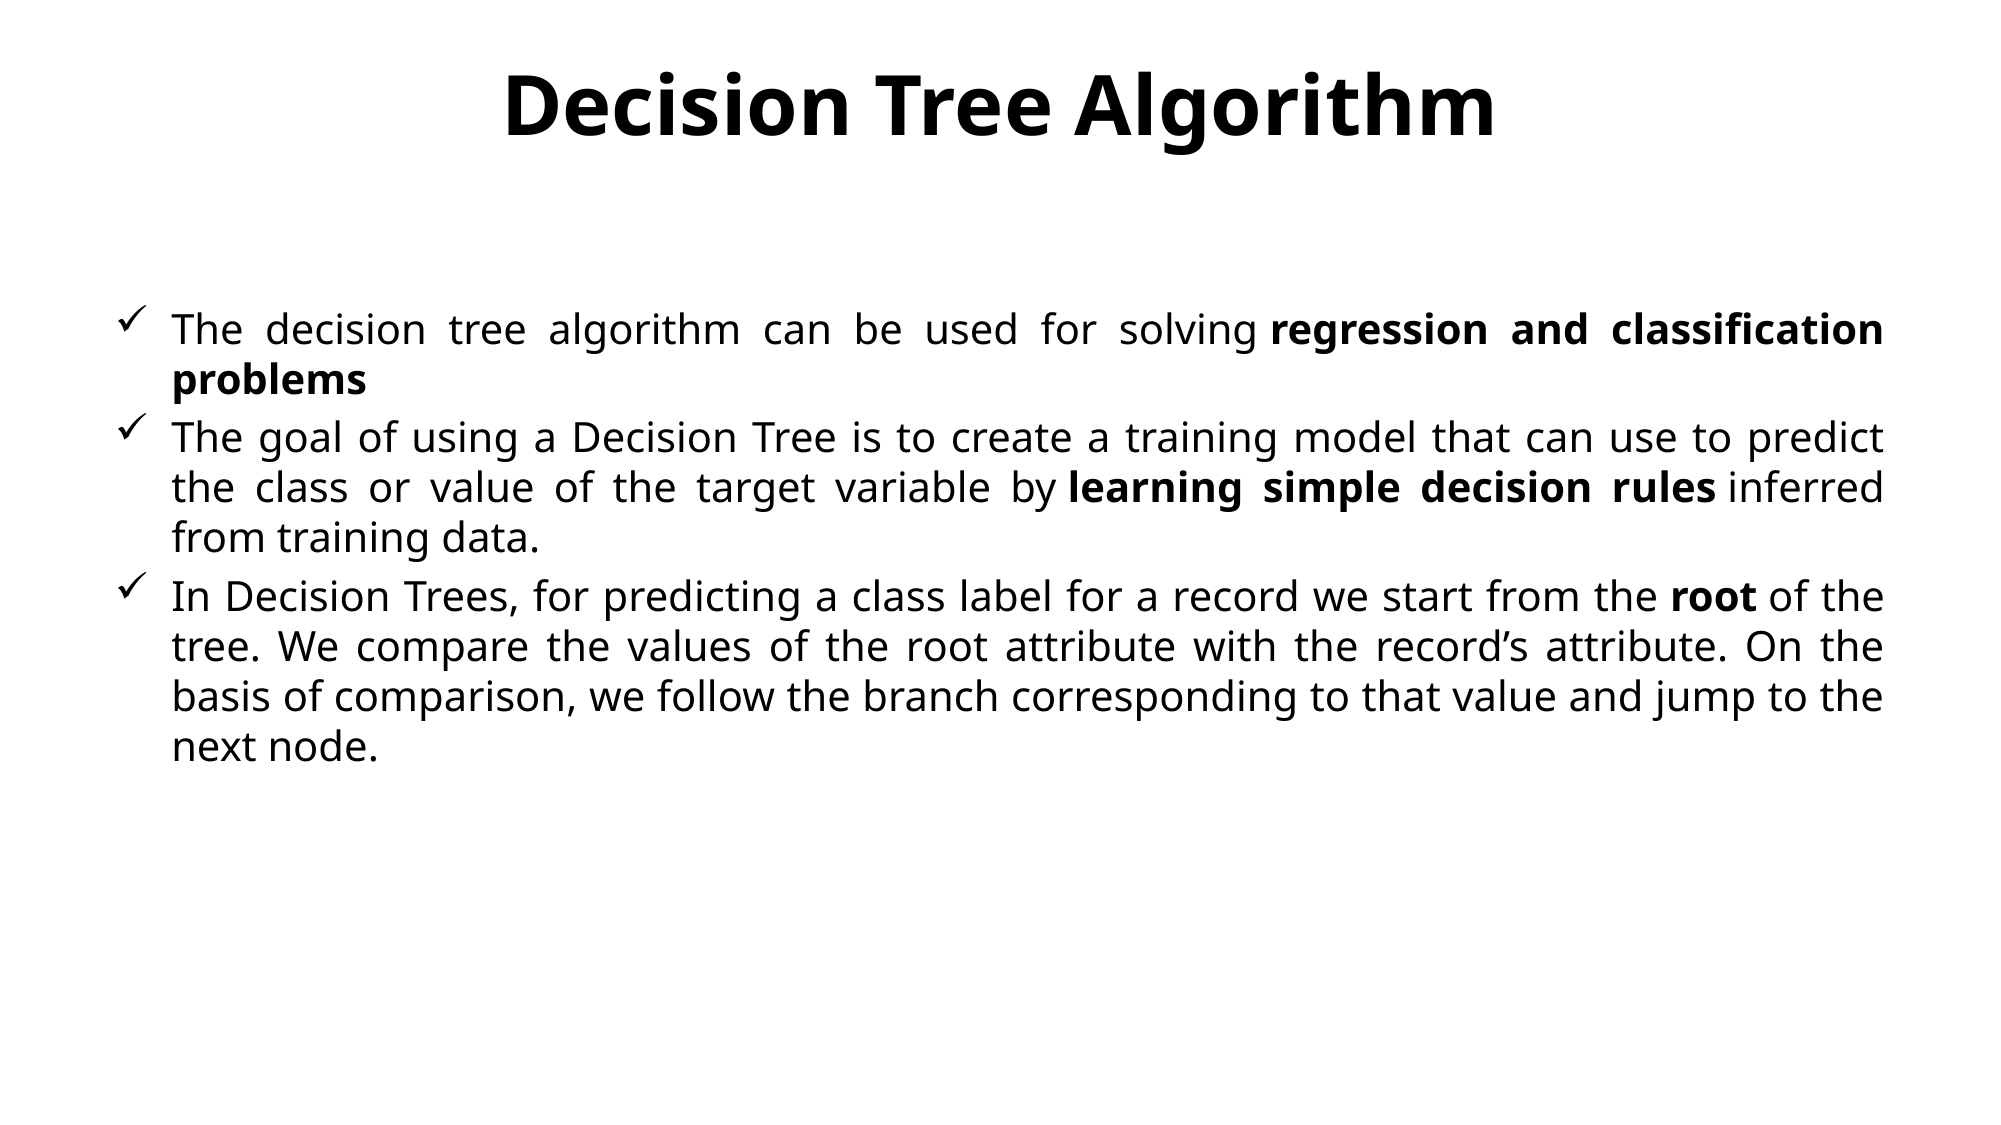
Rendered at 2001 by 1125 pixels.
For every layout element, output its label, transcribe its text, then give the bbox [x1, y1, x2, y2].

title Decision Tree Algorithm [99, 45, 1900, 233]
list The decision tree algorithm can be used for solving regression and classification problems The goal of using a Decision Tree is to create a training model that can use to predict the class or value of the target variable by learning simple decision rules inferred from training data. In Decision Trees, for predicting a class label for a record we start from the root of the tree. We compare the values of the root attribute with the record’s attribute. On the basis of comparison, we follow the branch corresponding to that value and jump to the next node. [99, 295, 1900, 1038]
